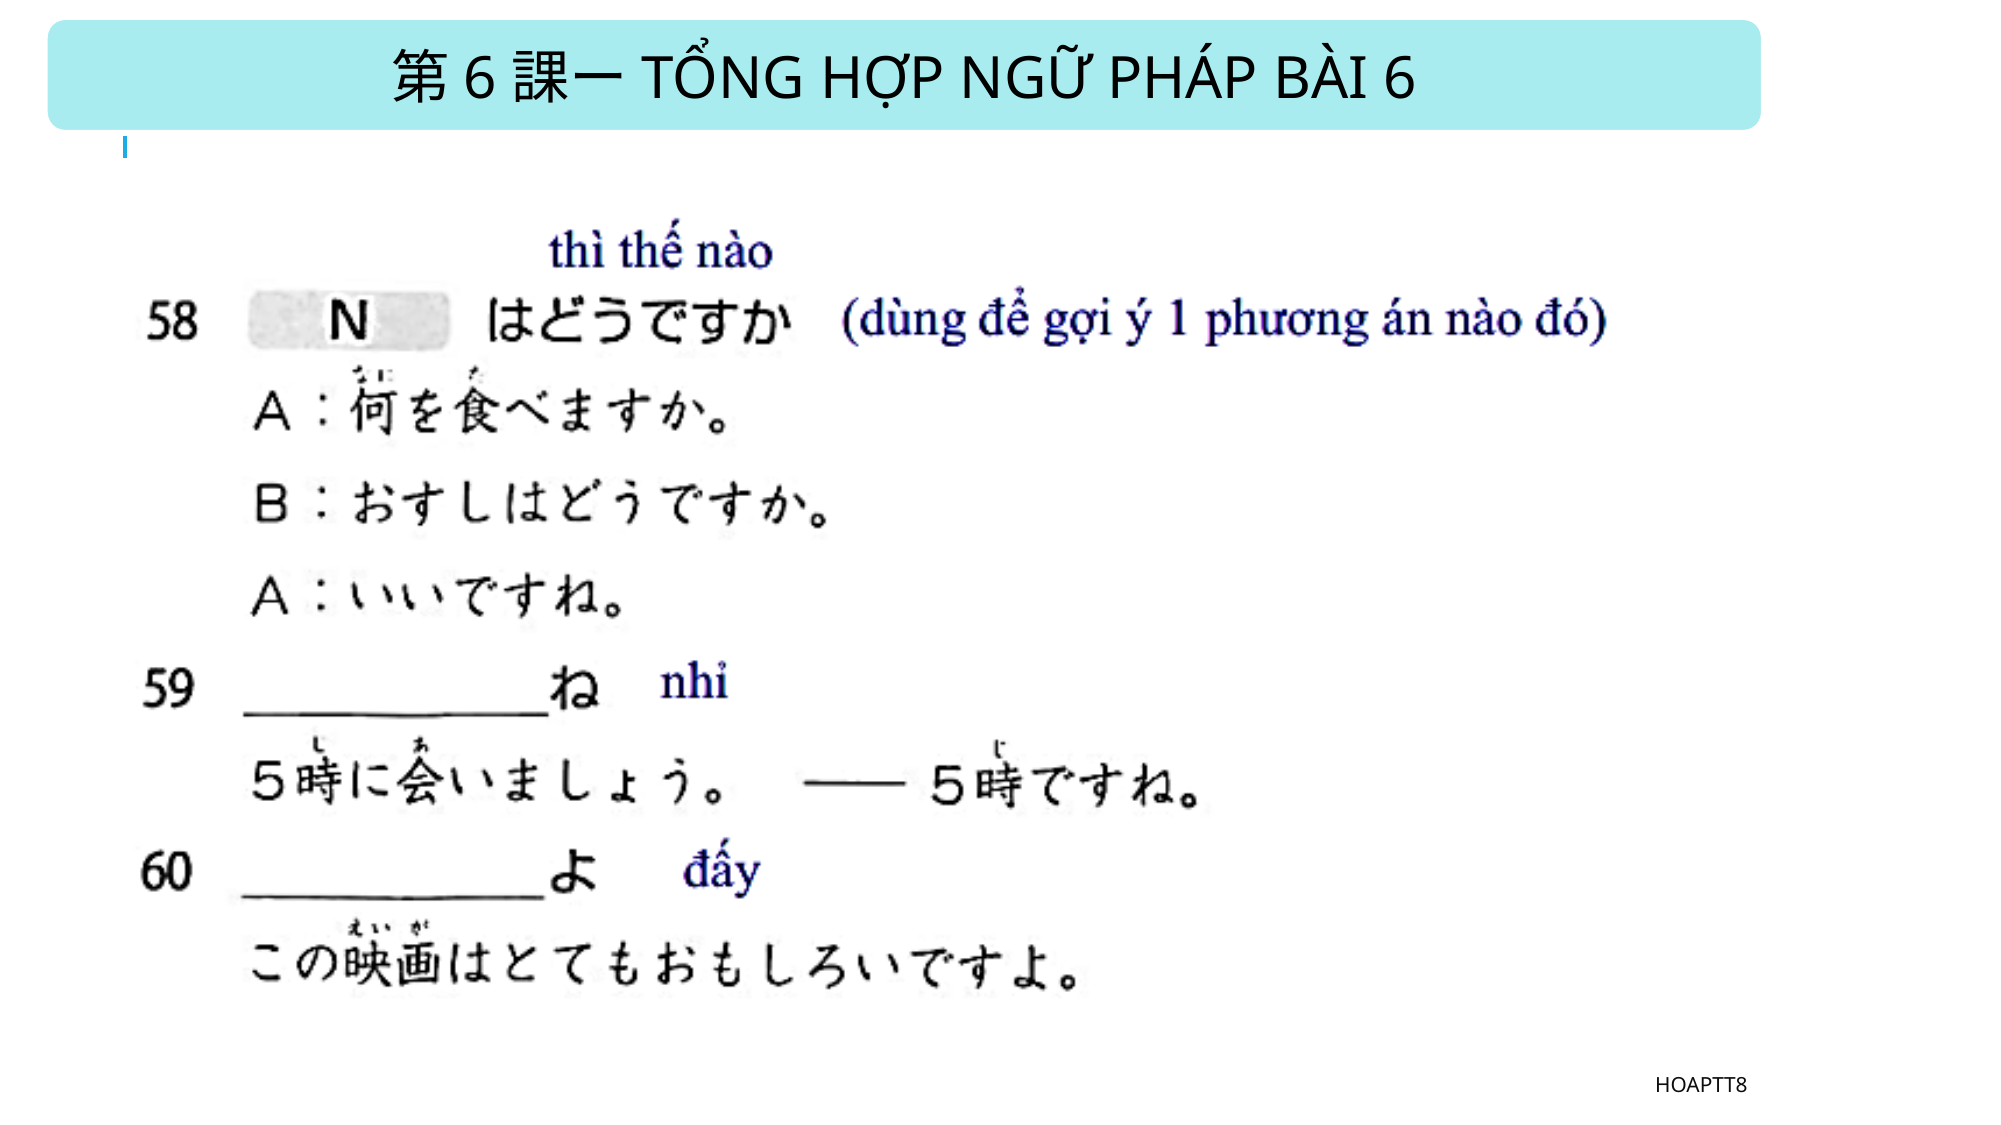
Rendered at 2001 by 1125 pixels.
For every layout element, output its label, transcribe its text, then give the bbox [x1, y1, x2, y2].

footer hoaptt8 [794, 1061, 1763, 1107]
text_box 第6課ーTỔNG HỢP NGỮ PHÁP BÀI 6 [44, 16, 1765, 134]
picture [80, 157, 1891, 1036]
